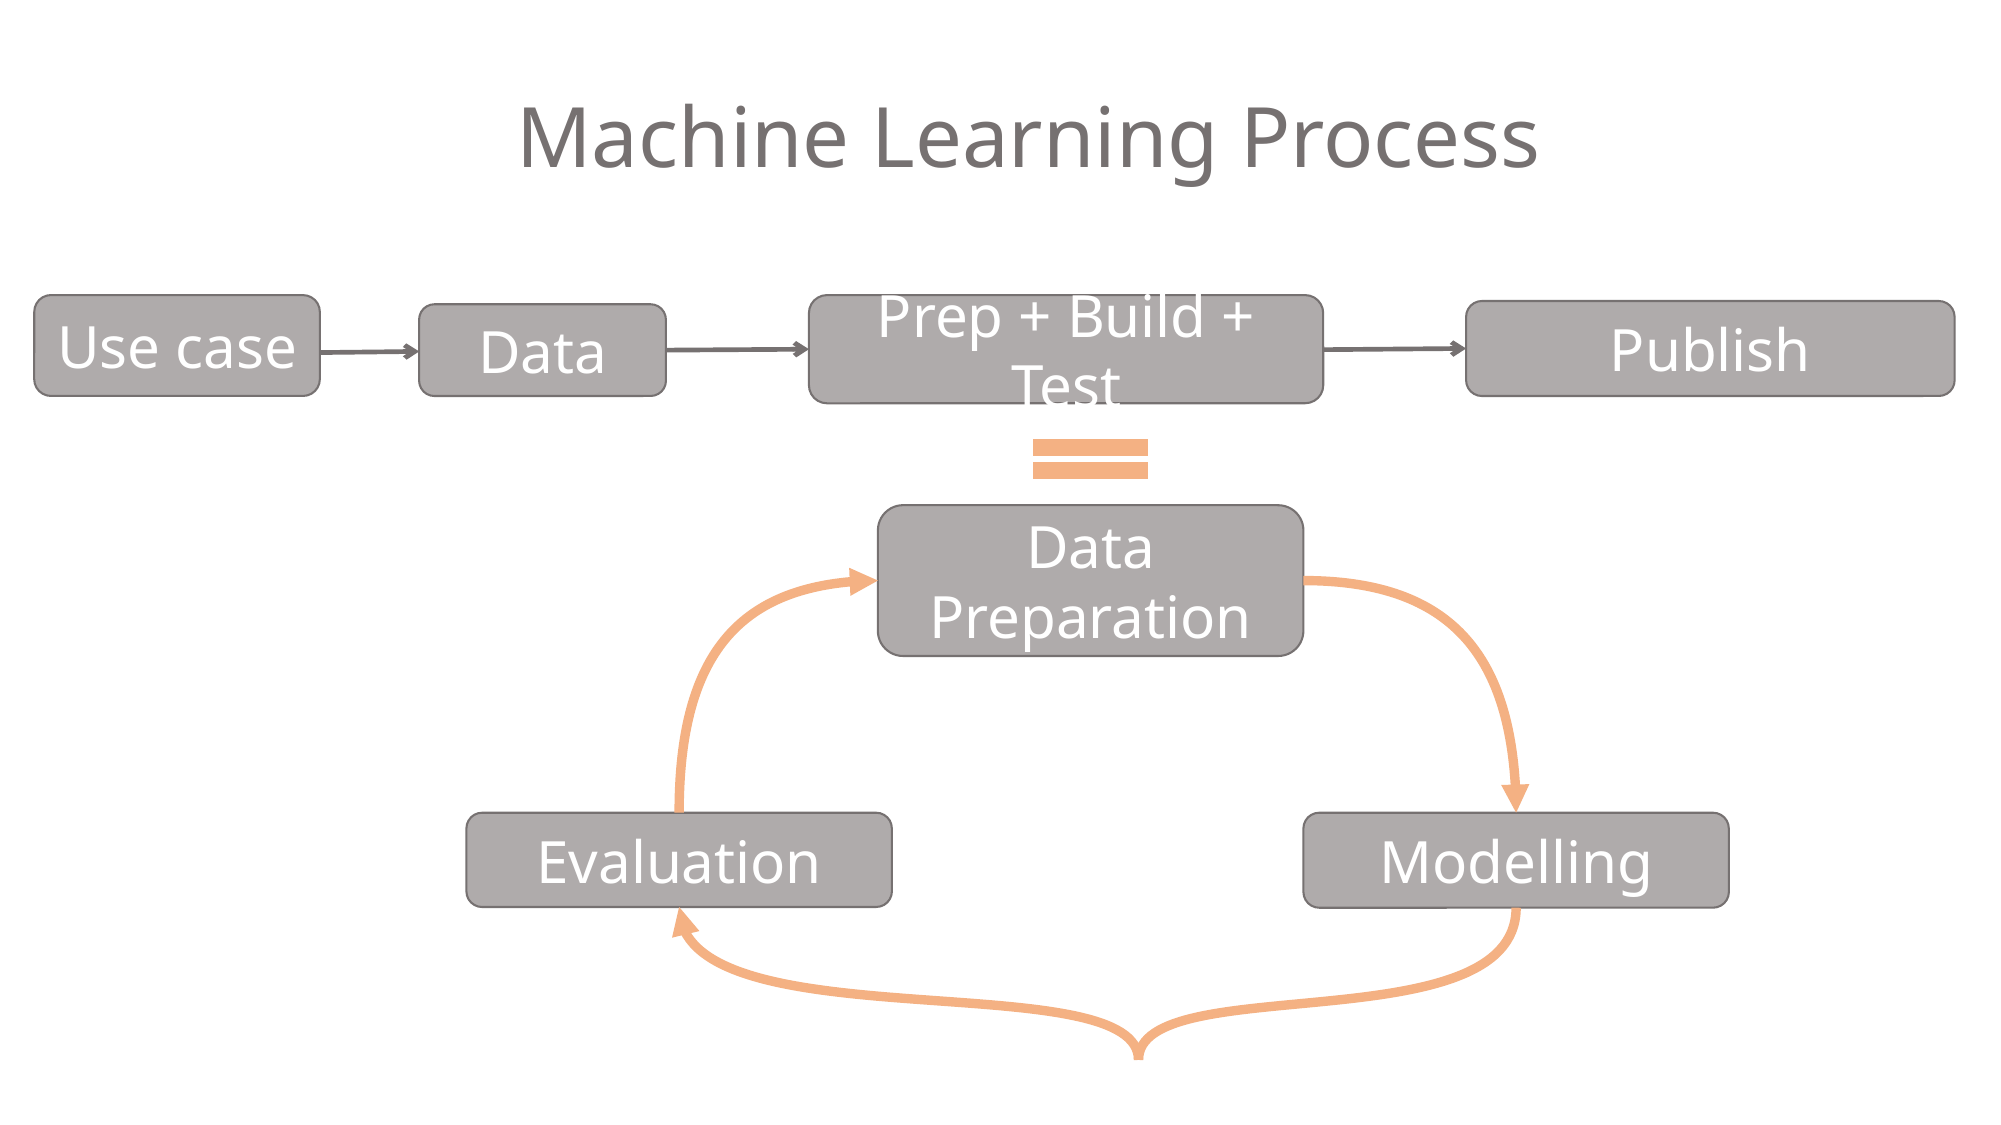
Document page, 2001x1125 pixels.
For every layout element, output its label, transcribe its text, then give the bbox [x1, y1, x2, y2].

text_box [662, 597, 895, 796]
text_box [679, 907, 1517, 1060]
text_box Data Preparation [876, 504, 1305, 658]
text_box Publish [1465, 299, 1956, 398]
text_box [1303, 580, 1517, 813]
text_box Evaluation [465, 811, 893, 909]
text_box Prep + Build + Test [807, 294, 1325, 405]
text_box Modelling [1302, 811, 1730, 909]
text_box Data [418, 303, 667, 398]
text_box Machine Learning Process [501, 76, 1587, 192]
text_box [1033, 462, 1148, 479]
text_box Use case [33, 294, 321, 397]
text_box [1033, 439, 1148, 456]
